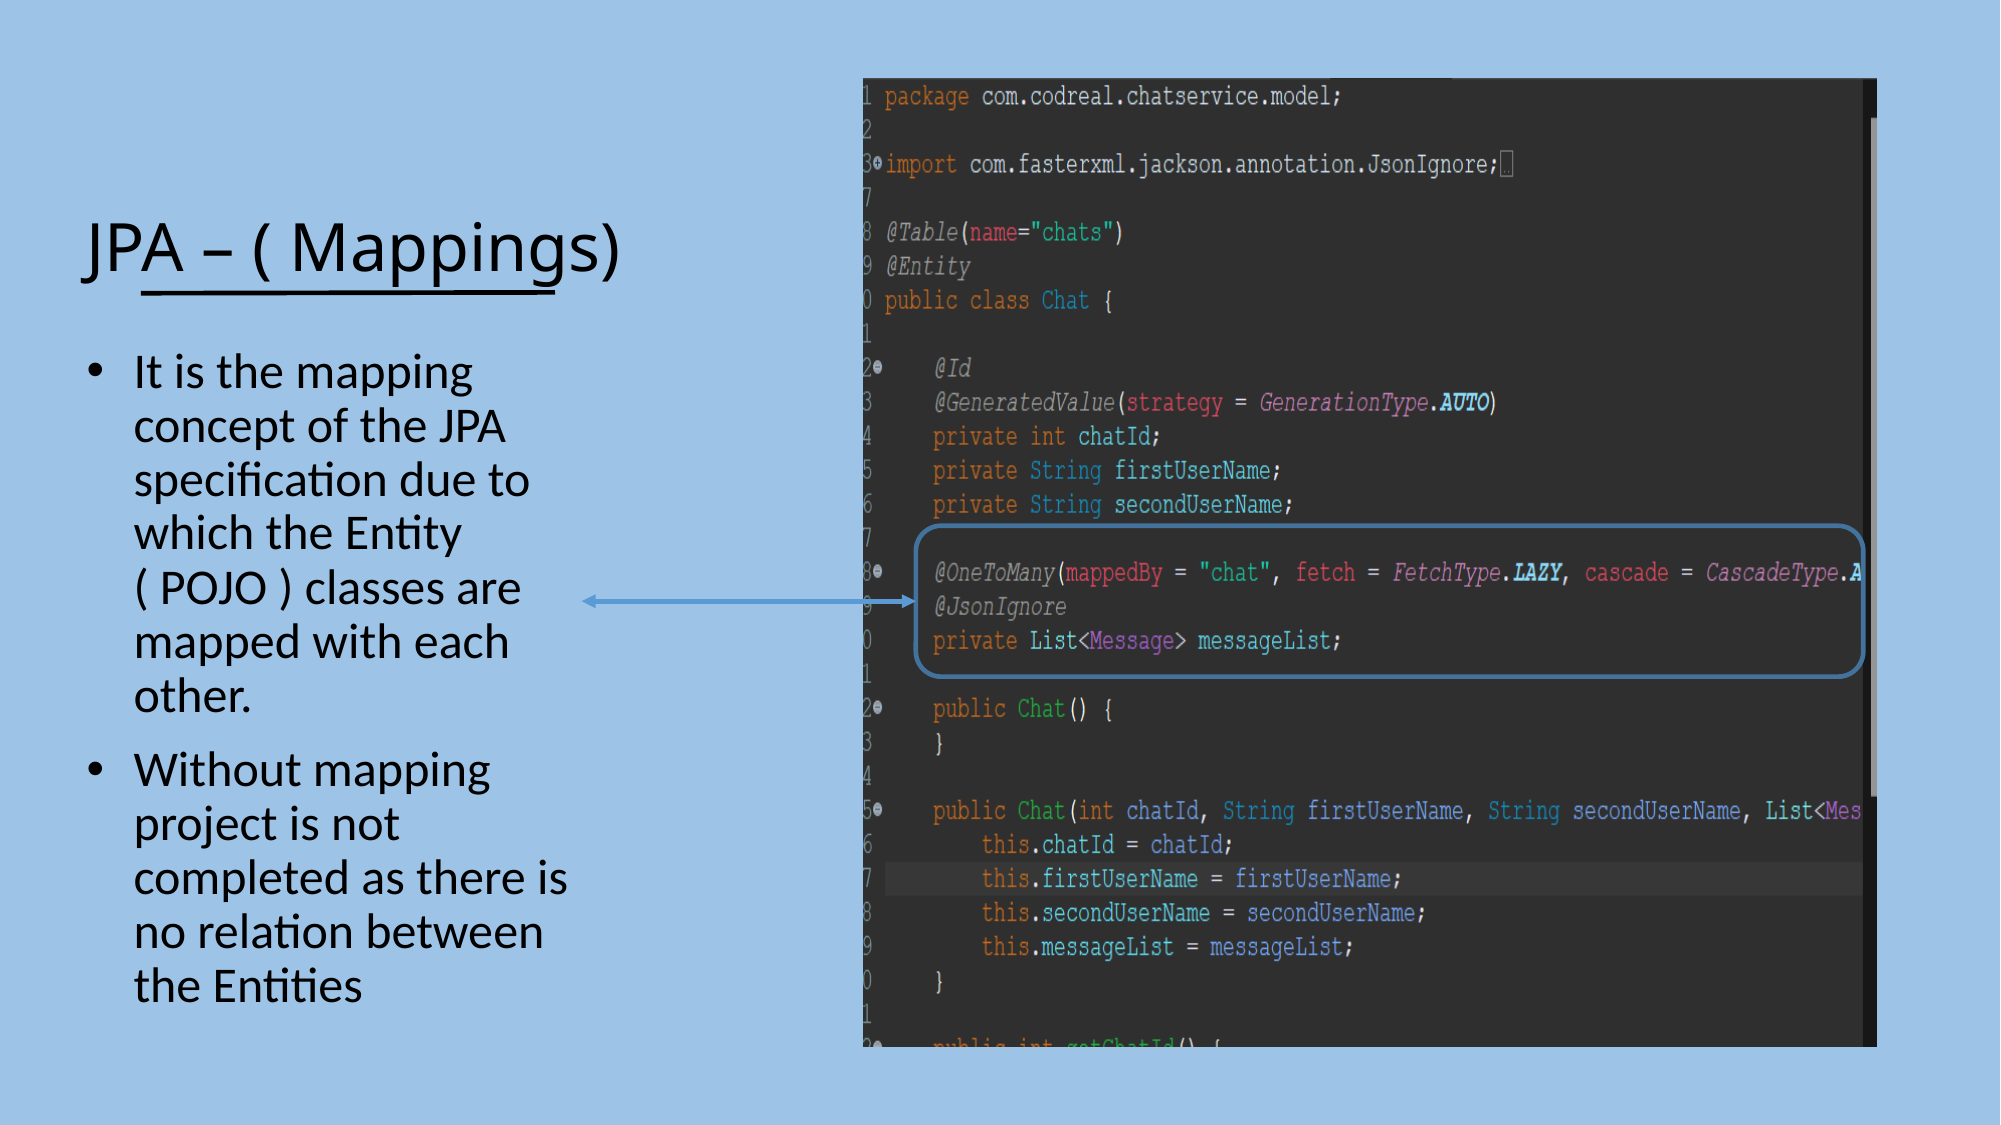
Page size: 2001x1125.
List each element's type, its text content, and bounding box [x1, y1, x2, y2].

title JPA – ( Mappings) [71, 30, 717, 294]
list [863, 78, 1877, 1047]
list It is the mapping concept of the JPA specification due to which the Entity ( POJO ) classes are mapped with each other. Without mapping project is not completed as there is no relation between the Entities [71, 337, 600, 895]
